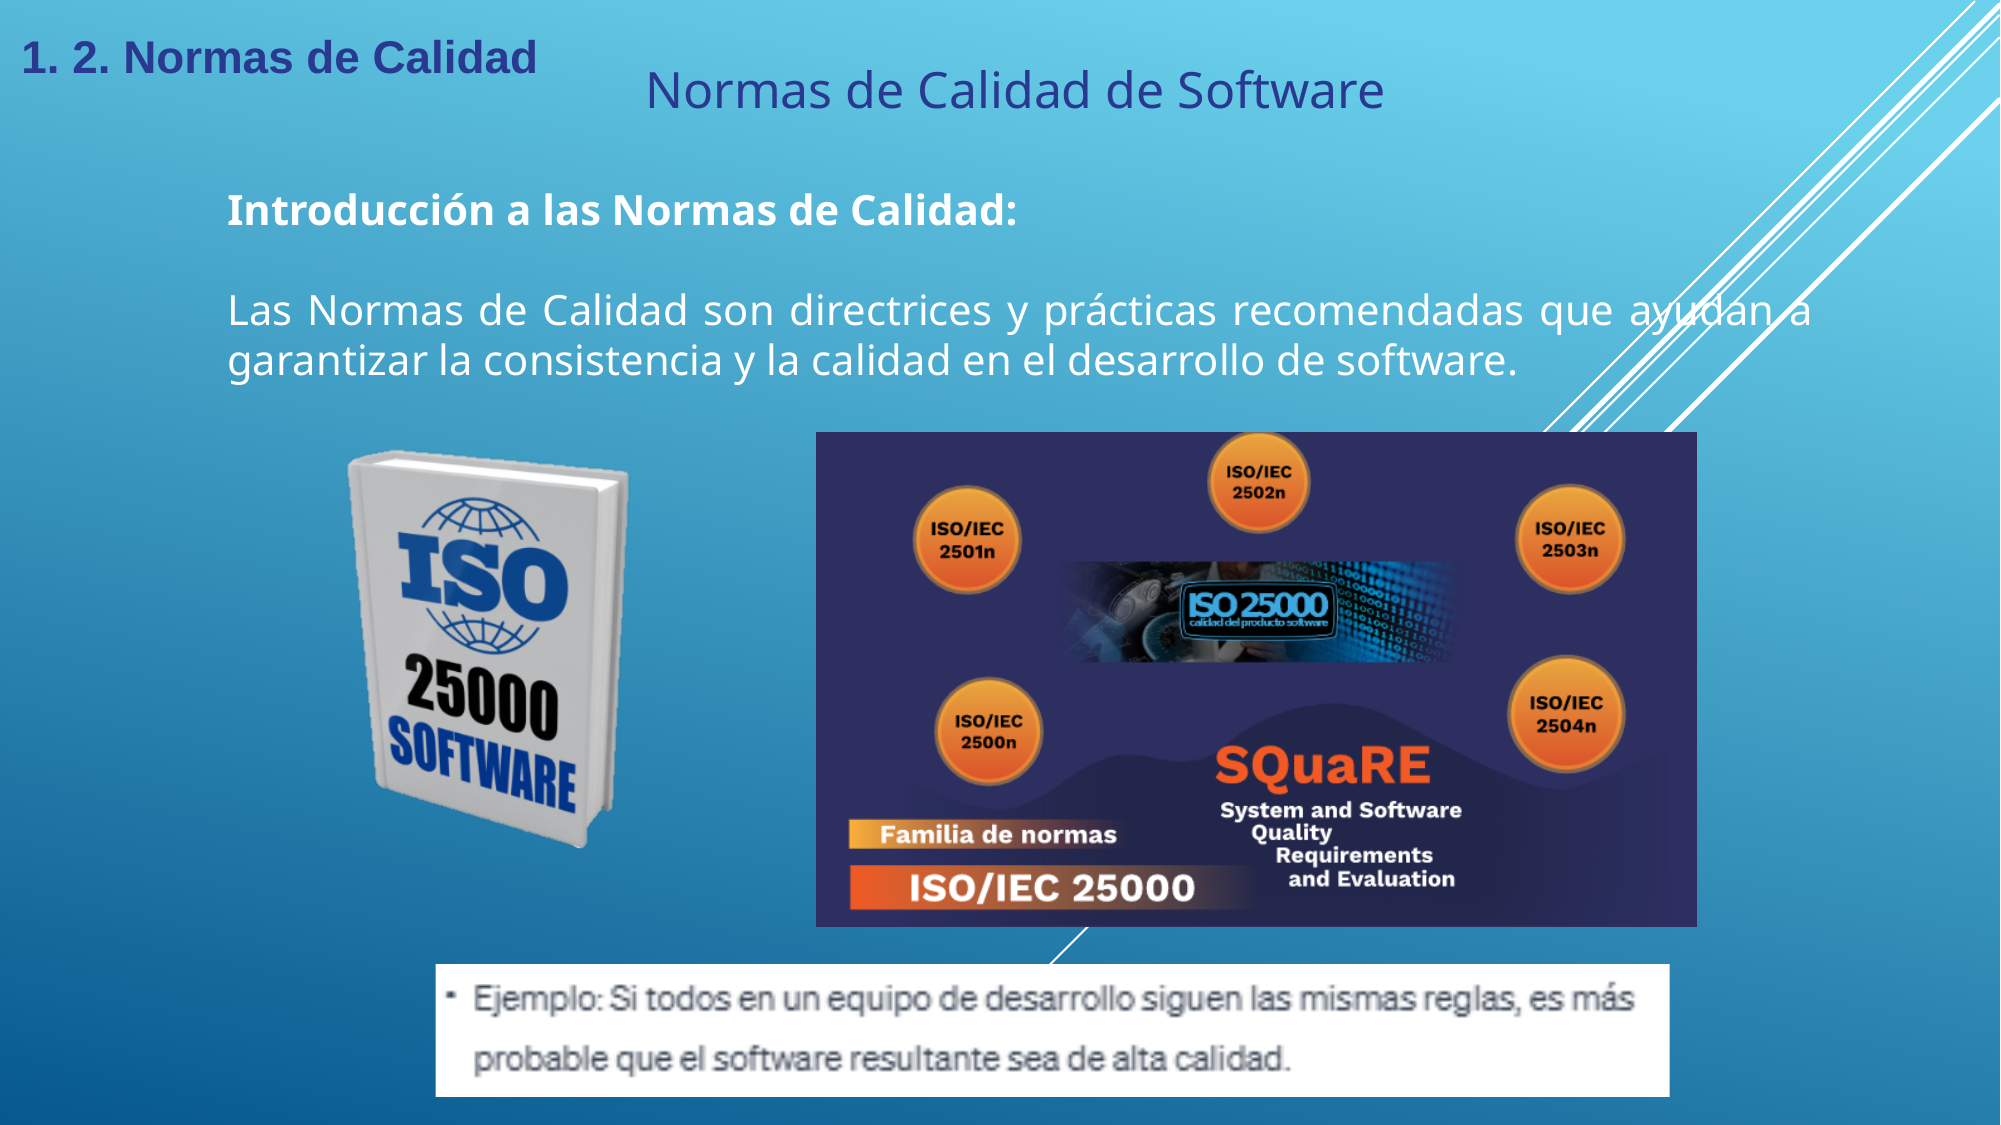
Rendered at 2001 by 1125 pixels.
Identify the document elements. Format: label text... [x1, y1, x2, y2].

picture [325, 432, 672, 856]
text_box Normas de Calidad de Software [630, 51, 1488, 127]
text_box 1. 2. Normas de Calidad [6, 11, 563, 99]
picture [435, 964, 1670, 1097]
picture [815, 432, 1697, 928]
text_box Introducción a las Normas de Calidad: Las Normas de Calidad son directrices y prácticas recomendadas que ayudan a garantizar la consistencia y la calidad en el desarrollo de software. [212, 176, 1829, 392]
